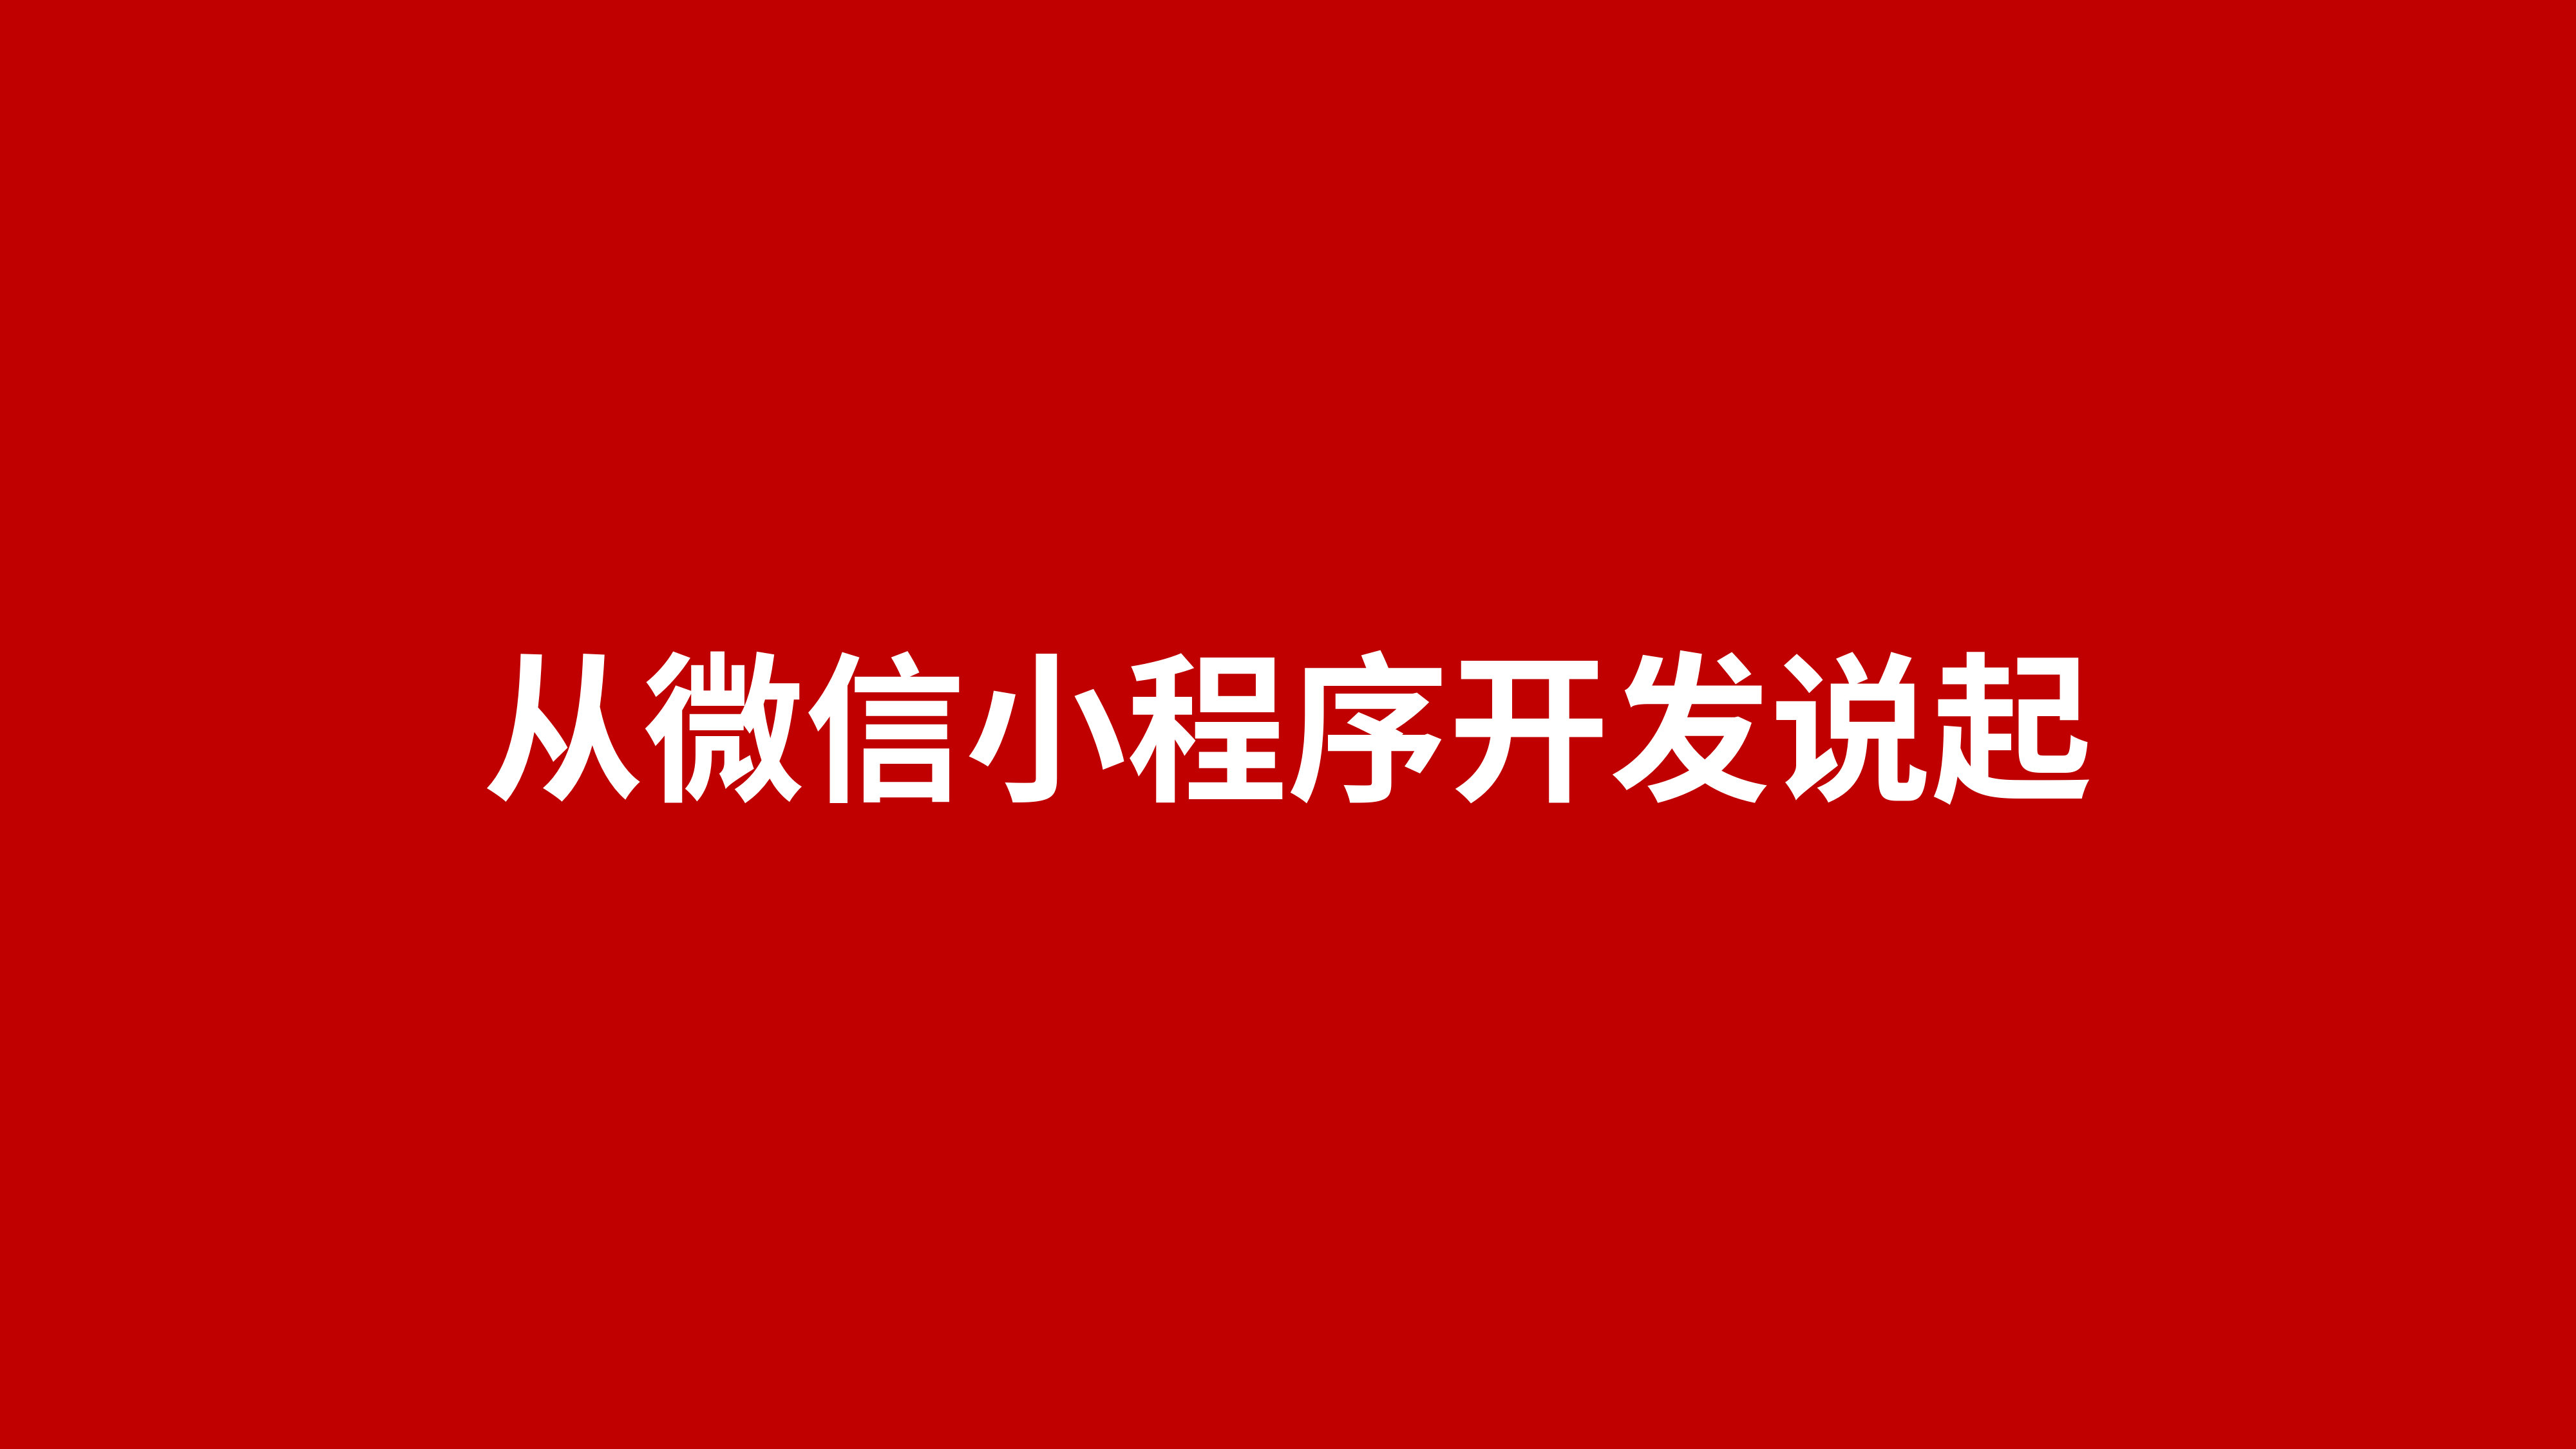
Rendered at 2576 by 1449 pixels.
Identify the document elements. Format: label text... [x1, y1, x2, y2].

text_box 从微信小程序开发说起 [475, 620, 2101, 829]
